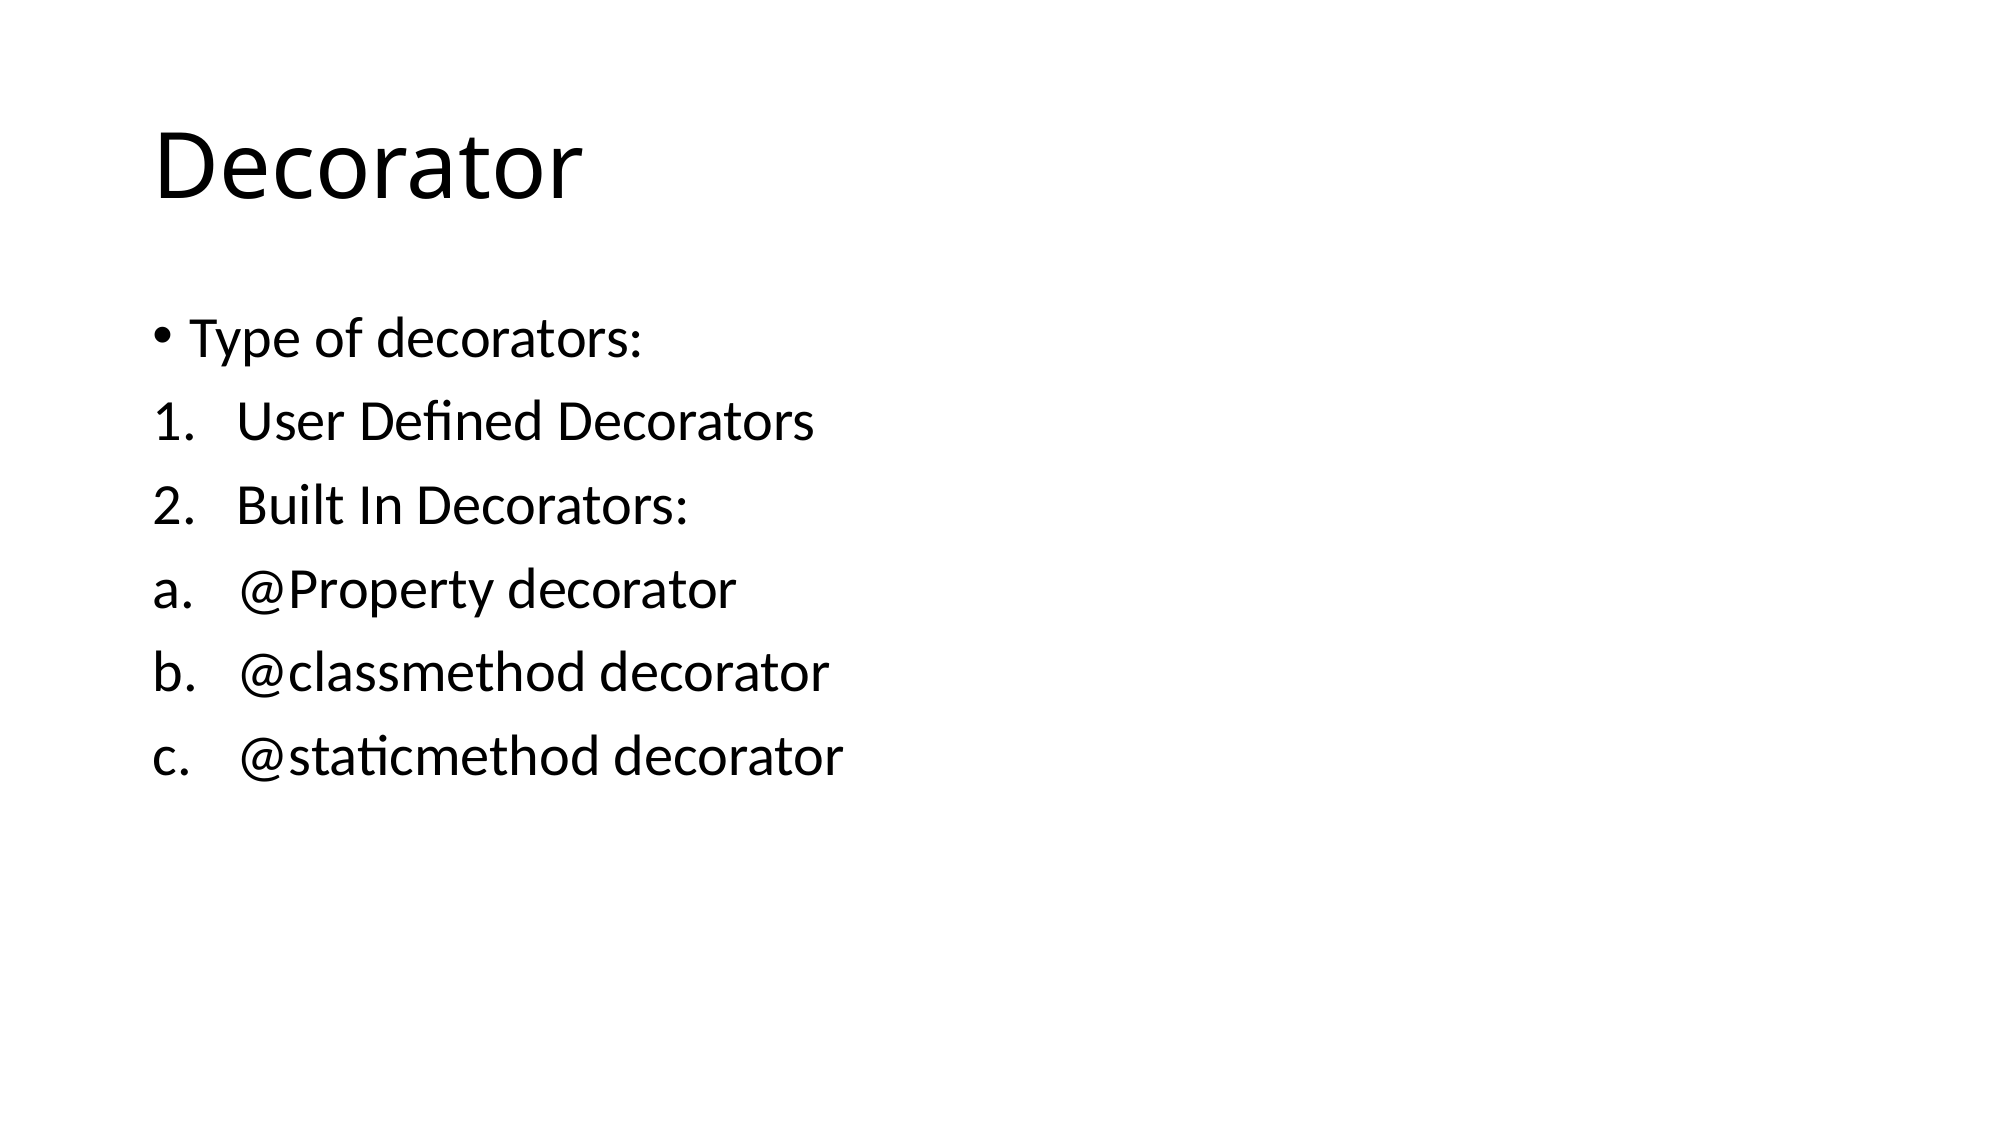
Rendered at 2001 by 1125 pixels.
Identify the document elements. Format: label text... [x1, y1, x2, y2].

title Decorator [137, 59, 1863, 278]
list Type of decorators: User Defined Decorators Built In Decorators: @Property decorator @classmethod decorator @staticmethod decorator [137, 299, 1863, 1014]
